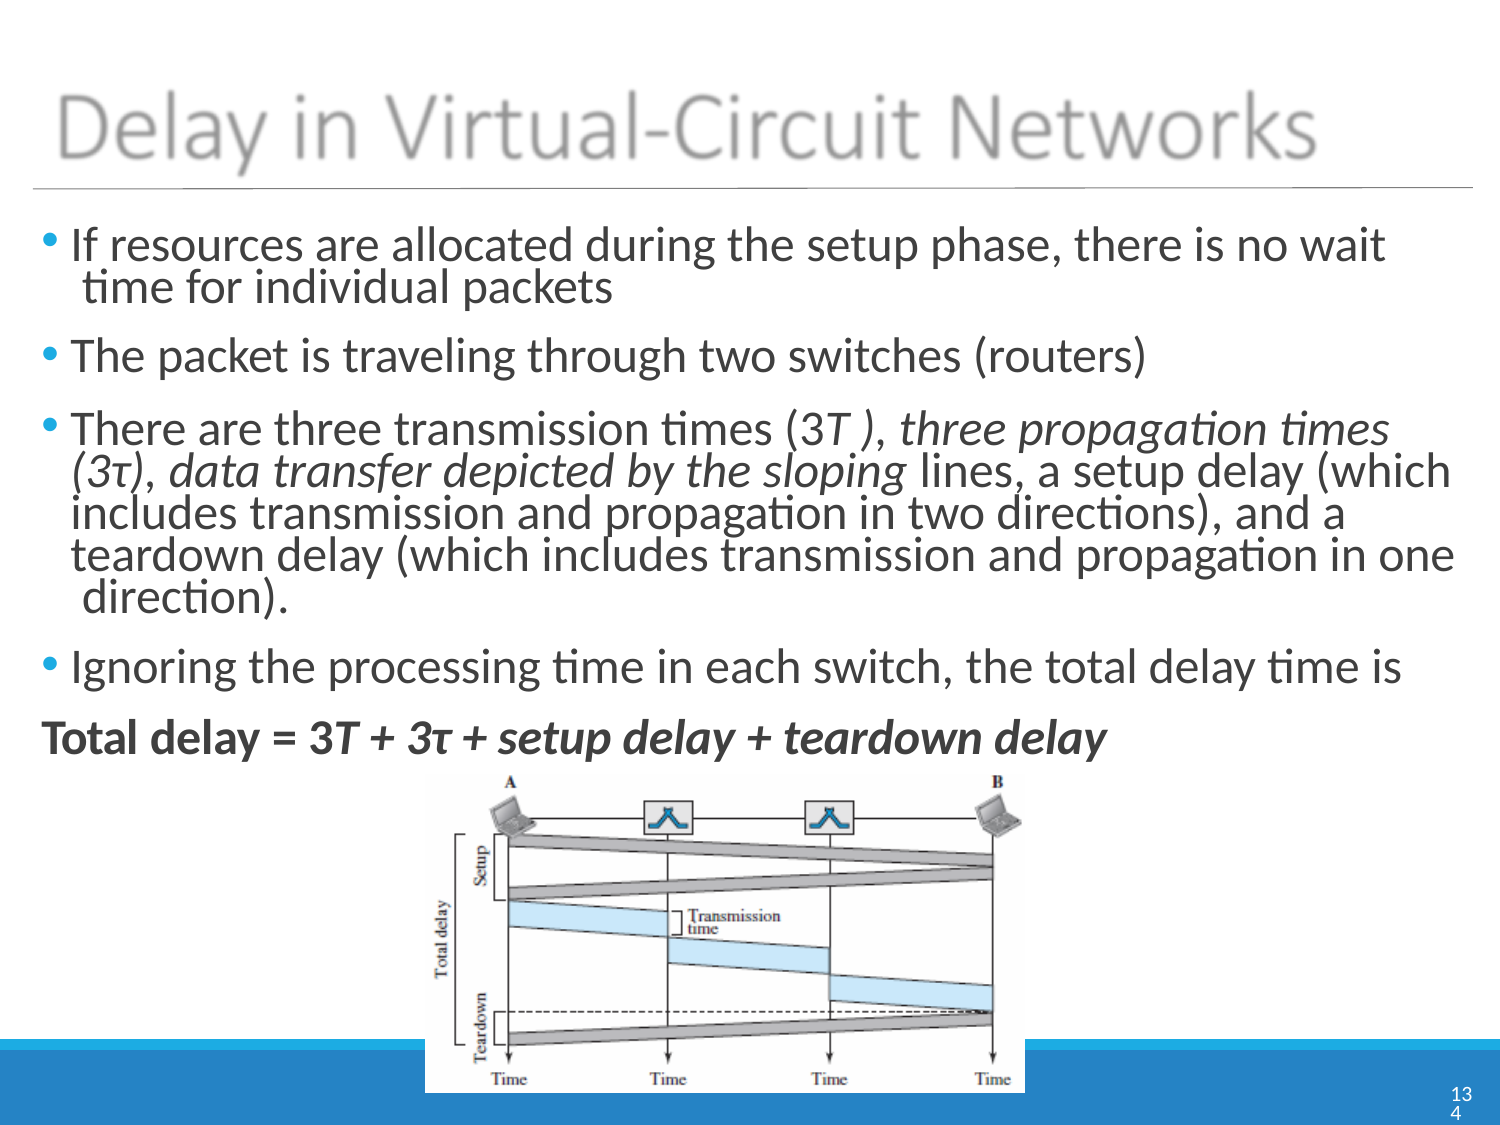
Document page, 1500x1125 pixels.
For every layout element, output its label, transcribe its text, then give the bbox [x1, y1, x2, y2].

slide_number 134 [1444, 1083, 1479, 1125]
text_box If resources are allocated during the setup phase, there is no wait time for individual packets The packet is traveling through two switches (routers) There are three transmission times (3T ), three propagation times (3τ), data transfer depicted by the sloping lines, a setup delay (which includes transmission and propagation in two directions), and a teardown delay (which includes transmission and propagation in one direction). Ignoring the processing time in each switch, the total delay time is Total delay = 3T + 3τ + setup delay + teardown delay [39, 207, 1466, 765]
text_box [0, 28, 1474, 190]
picture [424, 774, 1026, 1093]
